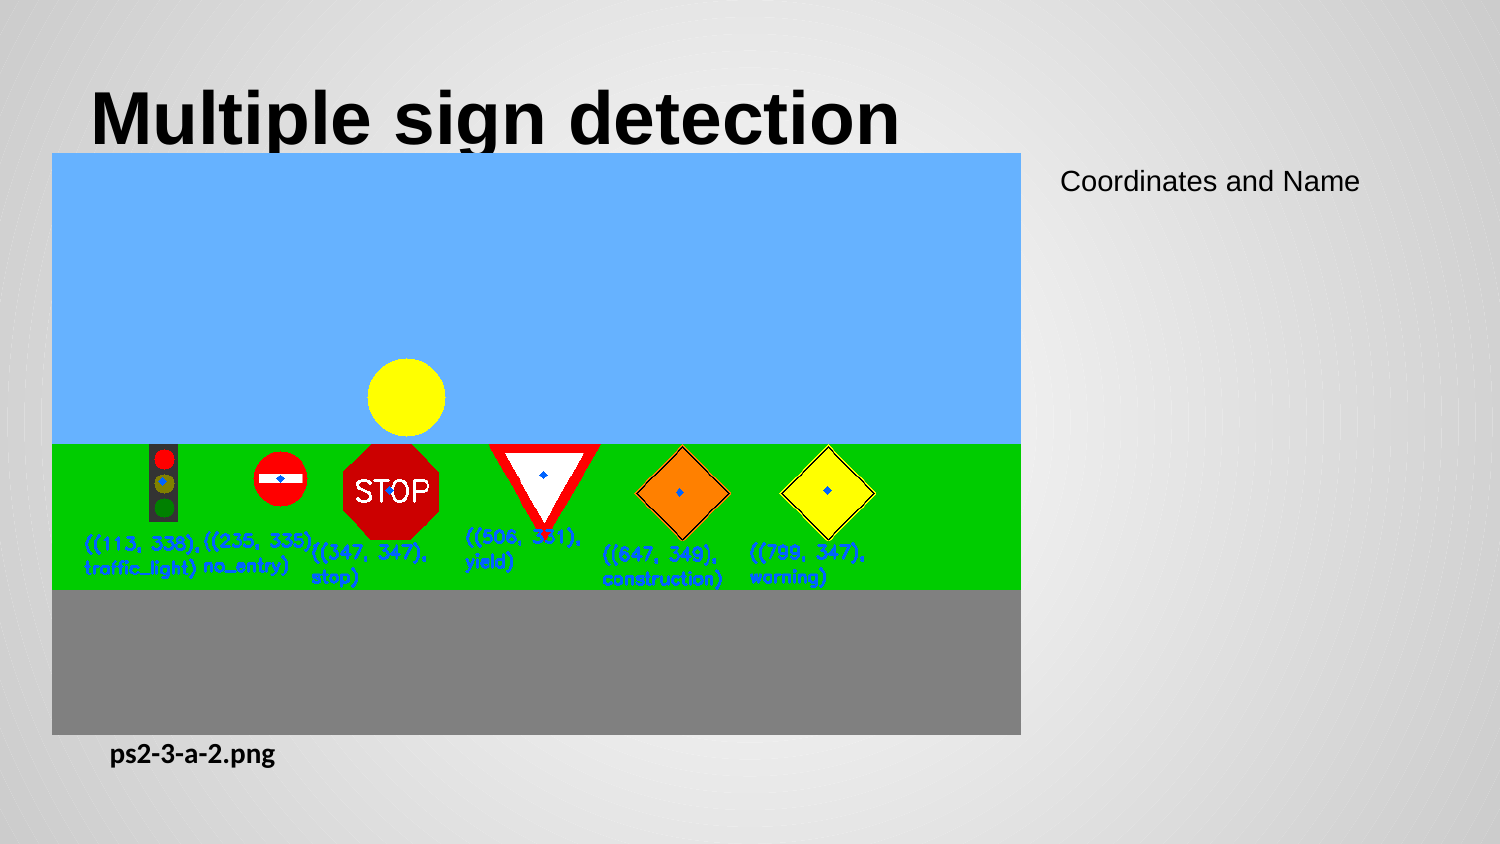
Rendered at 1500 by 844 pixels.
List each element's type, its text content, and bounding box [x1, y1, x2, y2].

text_box Coordinates and Name [1045, 147, 1500, 668]
picture [52, 153, 1022, 735]
title Multiple sign detection [75, 33, 1425, 175]
text_box ps2-3-a-2.png [88, 743, 726, 766]
